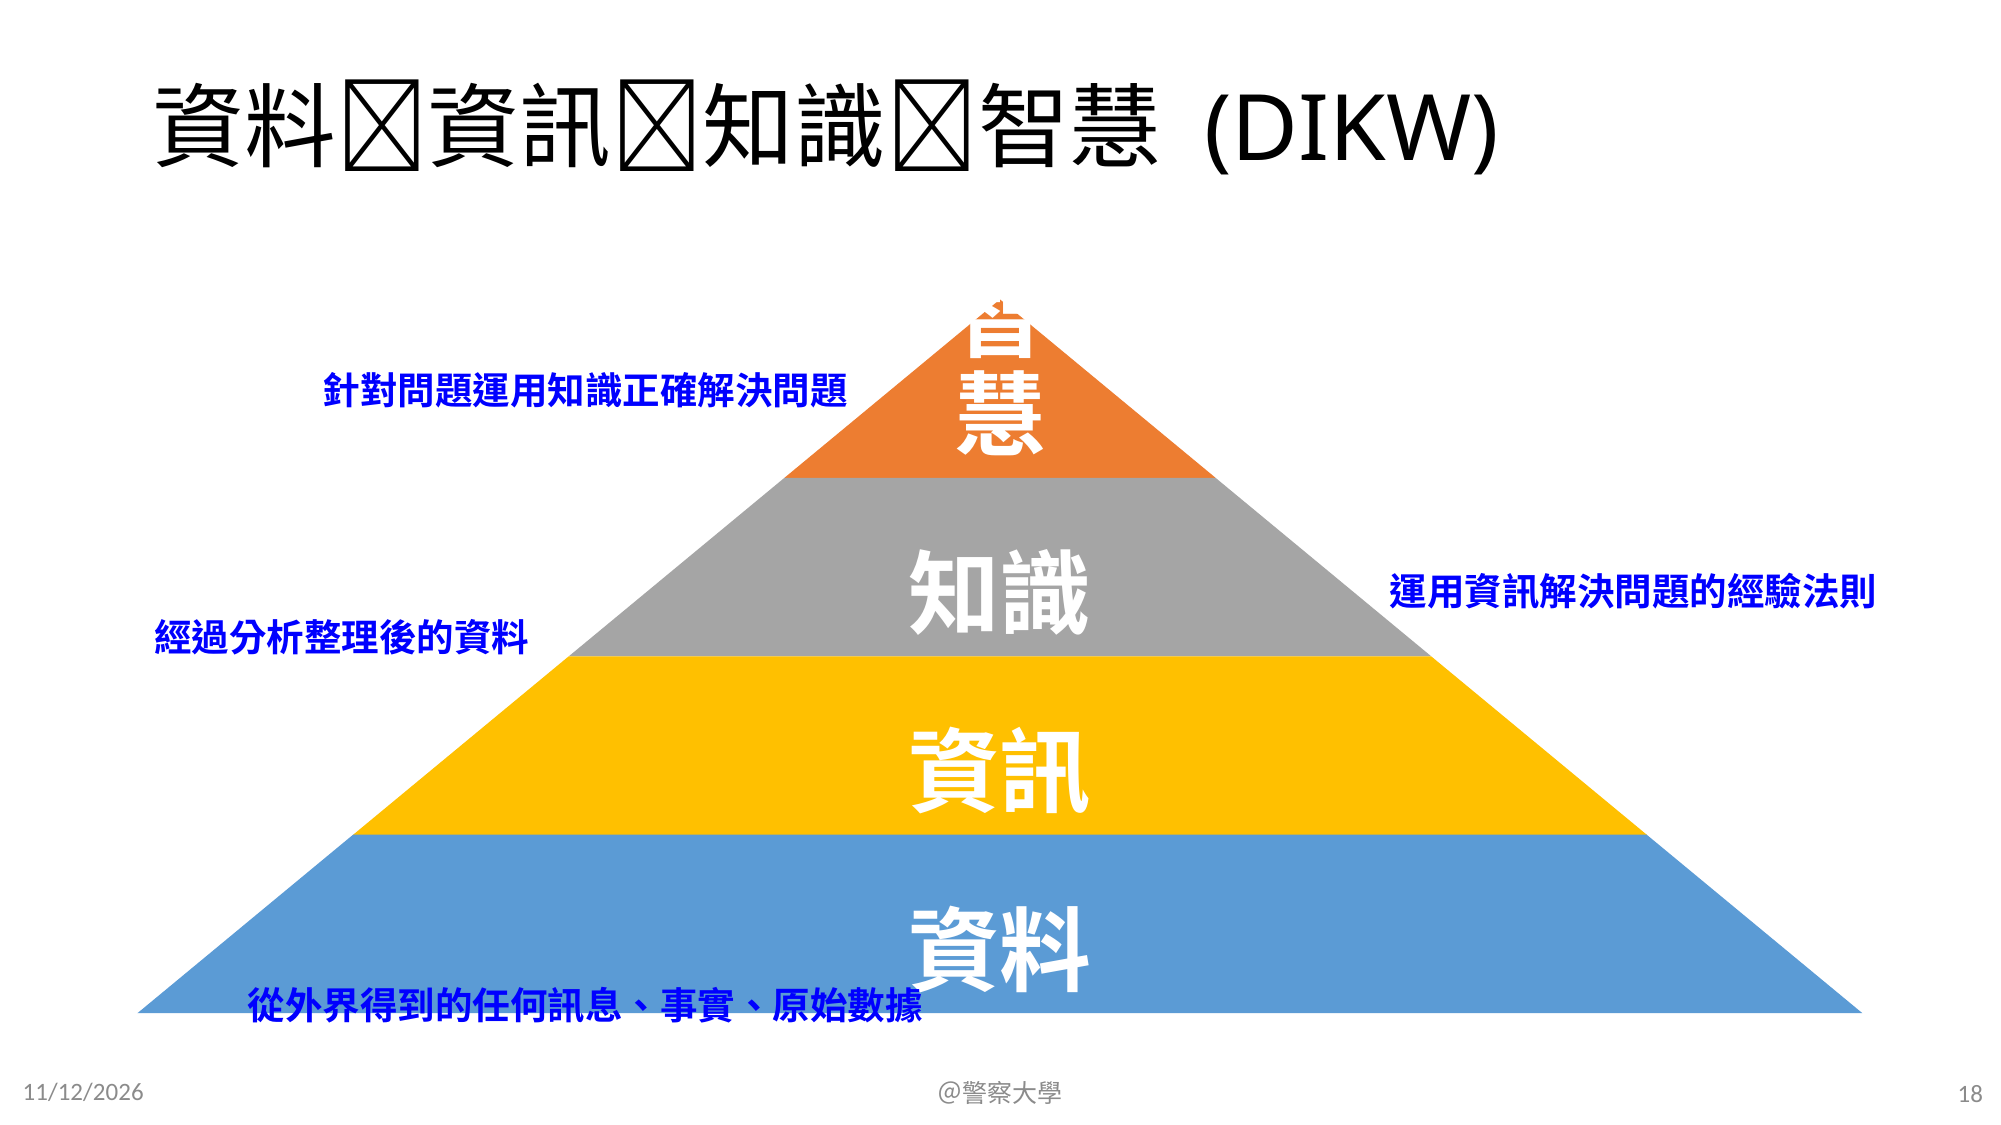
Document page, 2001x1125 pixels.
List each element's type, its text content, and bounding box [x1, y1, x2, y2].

title 資料資訊知識智慧 (DIKW) [137, 22, 1863, 240]
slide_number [7, 1060, 458, 1121]
slide_number 18 [1548, 1062, 1999, 1123]
text_box 從外界得到的任何訊息、事實、原始數據 [232, 1014, 938, 1035]
footer ＠警察大學 [662, 1062, 1338, 1123]
text_box 運用資訊解決問題的經驗法則 [1863, 560, 1893, 621]
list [137, 299, 1863, 1014]
